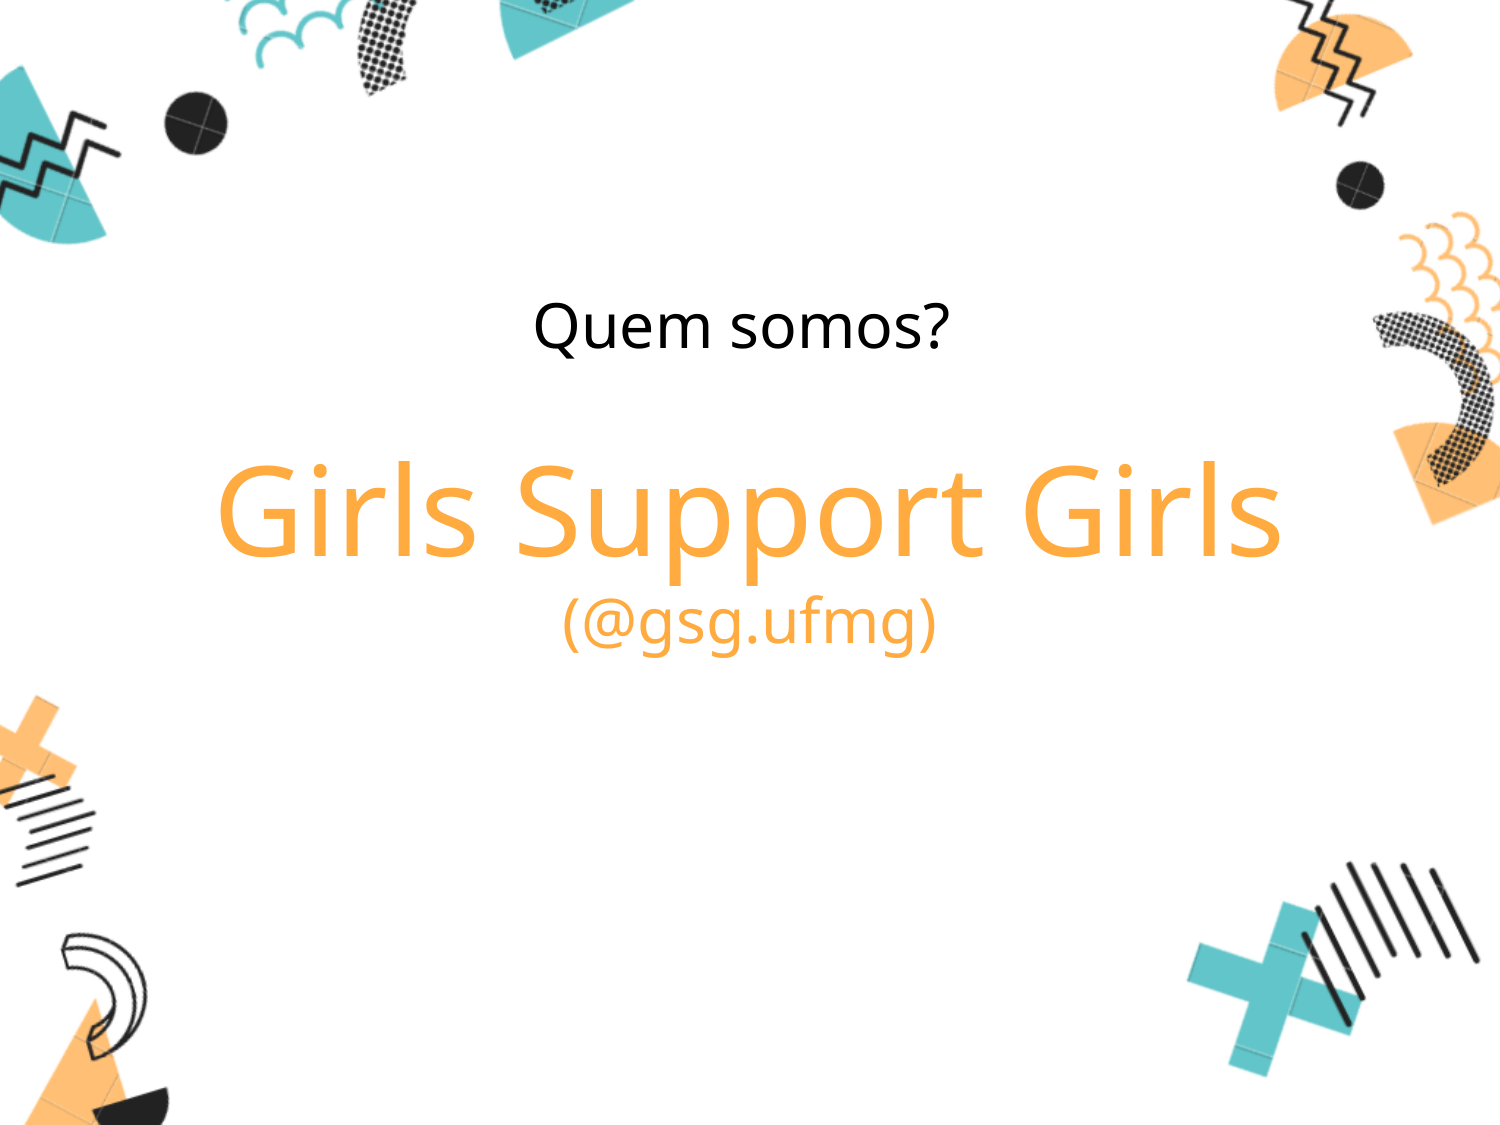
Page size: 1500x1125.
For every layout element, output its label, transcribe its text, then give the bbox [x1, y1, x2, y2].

title Quem somos? Girls Support Girls (@gsg.ufmg) [51, 271, 1449, 909]
picture [0, 0, 1500, 1125]
